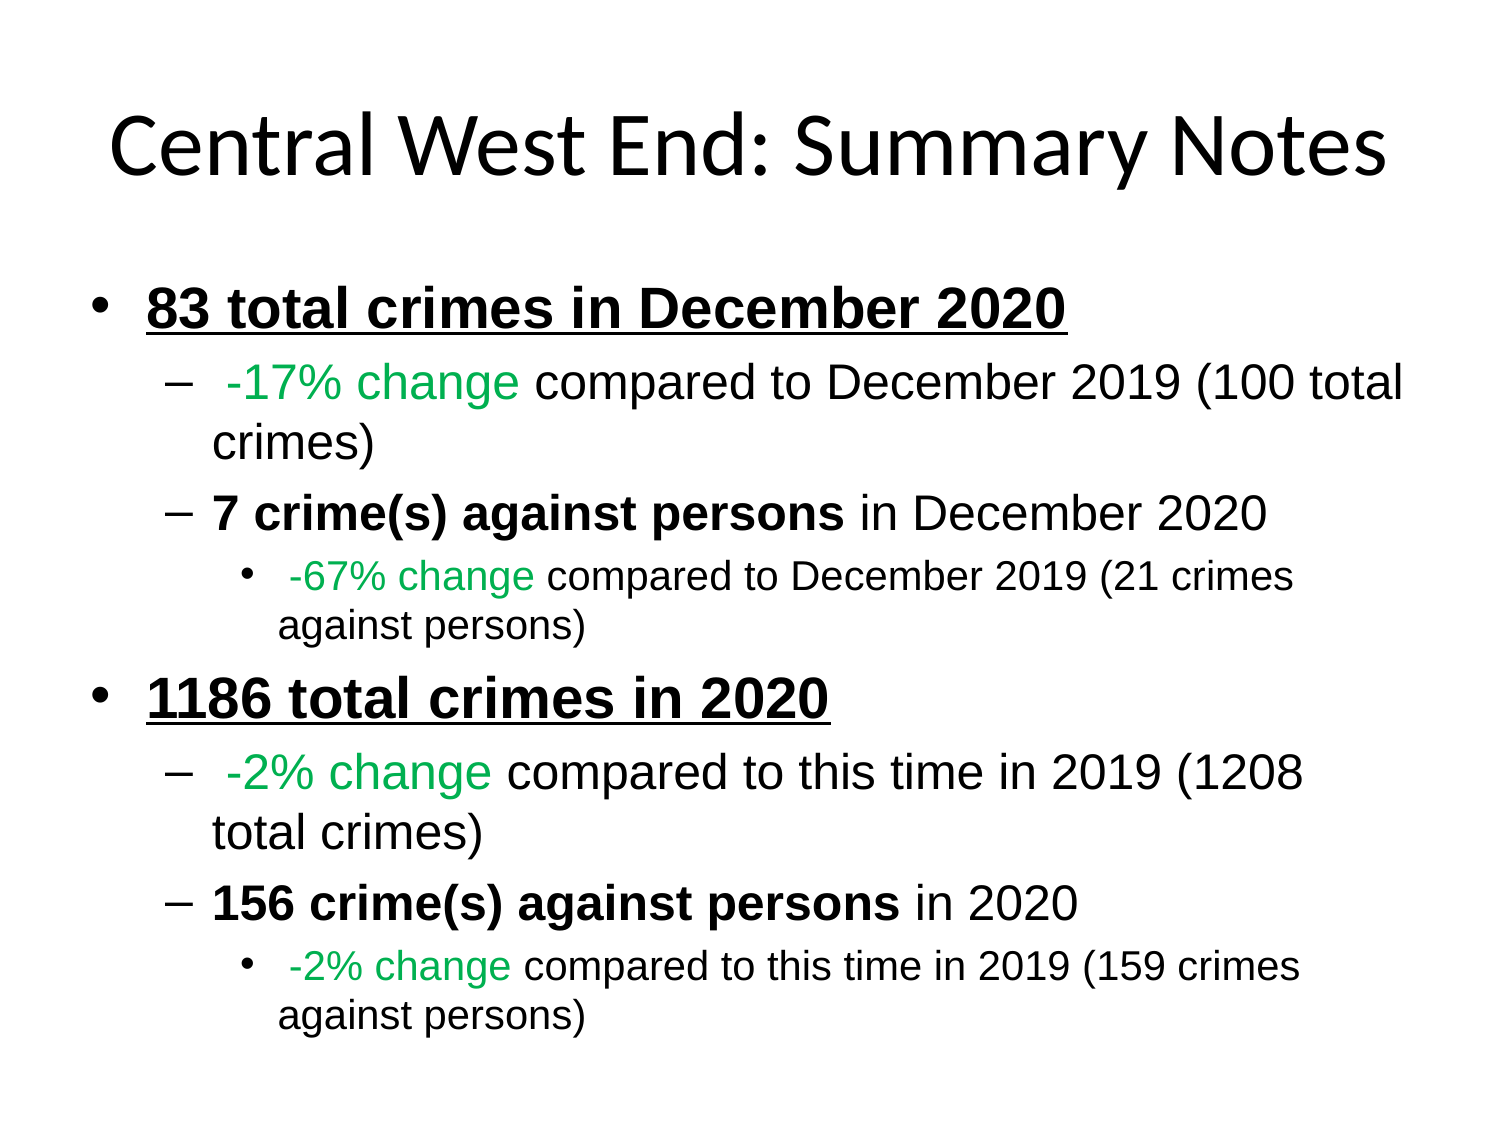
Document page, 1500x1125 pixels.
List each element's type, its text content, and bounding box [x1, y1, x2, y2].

list 83 total crimes in December 2020 -17% change compared to December 2019 (100 total crimes) 7 crime(s) against persons in December 2020 -67% change compared to December 2019 (21 crimes against persons) 1186 total crimes in 2020 -2% change compared to this time in 2019 (1208 total crimes) 156 crime(s) against persons in 2020 -2% change compared to this time in 2019 (159 crimes against persons) [75, 262, 1425, 1005]
title Central West End: Summary Notes [75, 45, 1425, 233]
